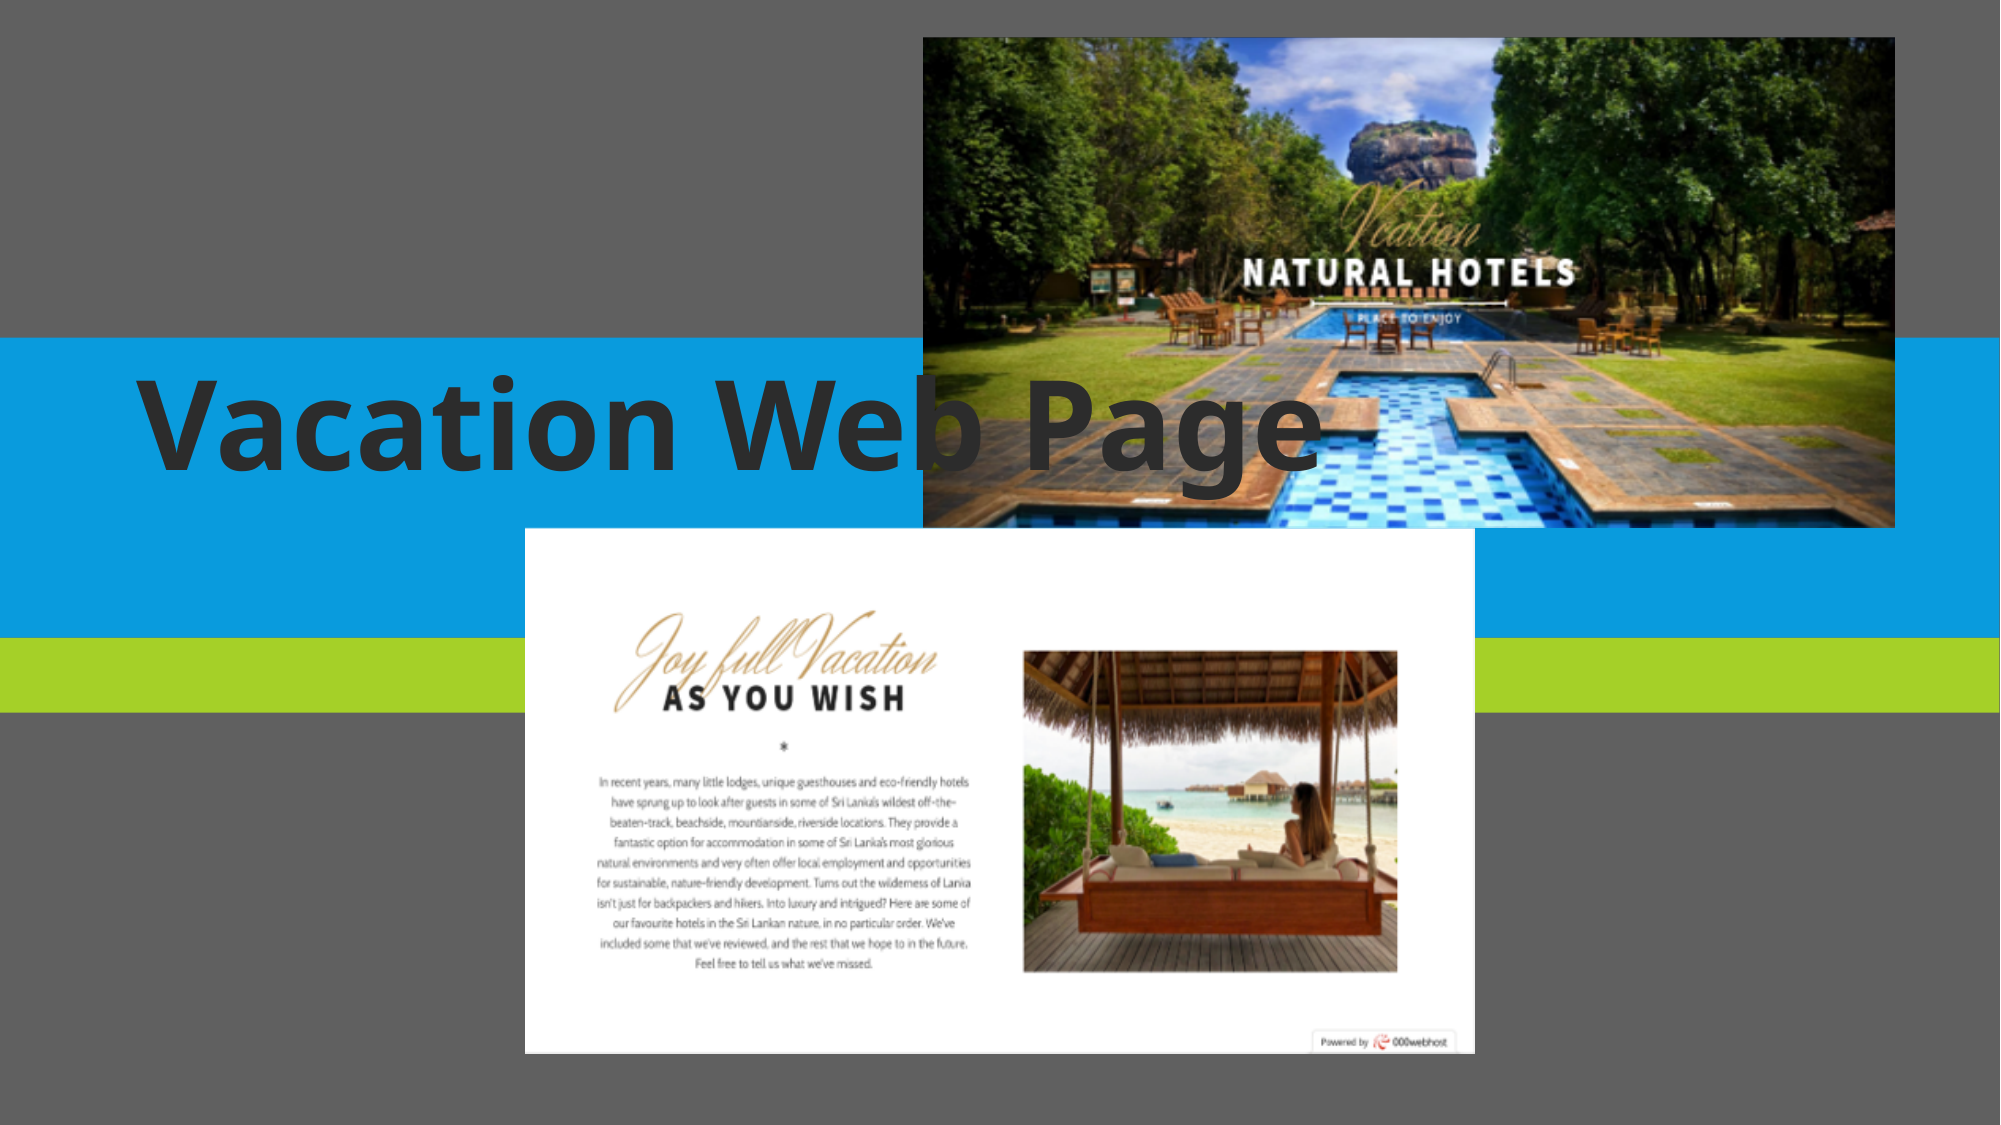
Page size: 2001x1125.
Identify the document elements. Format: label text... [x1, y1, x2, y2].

text_box Vacation Web Page [122, 354, 916, 505]
picture [525, 36, 1895, 1054]
